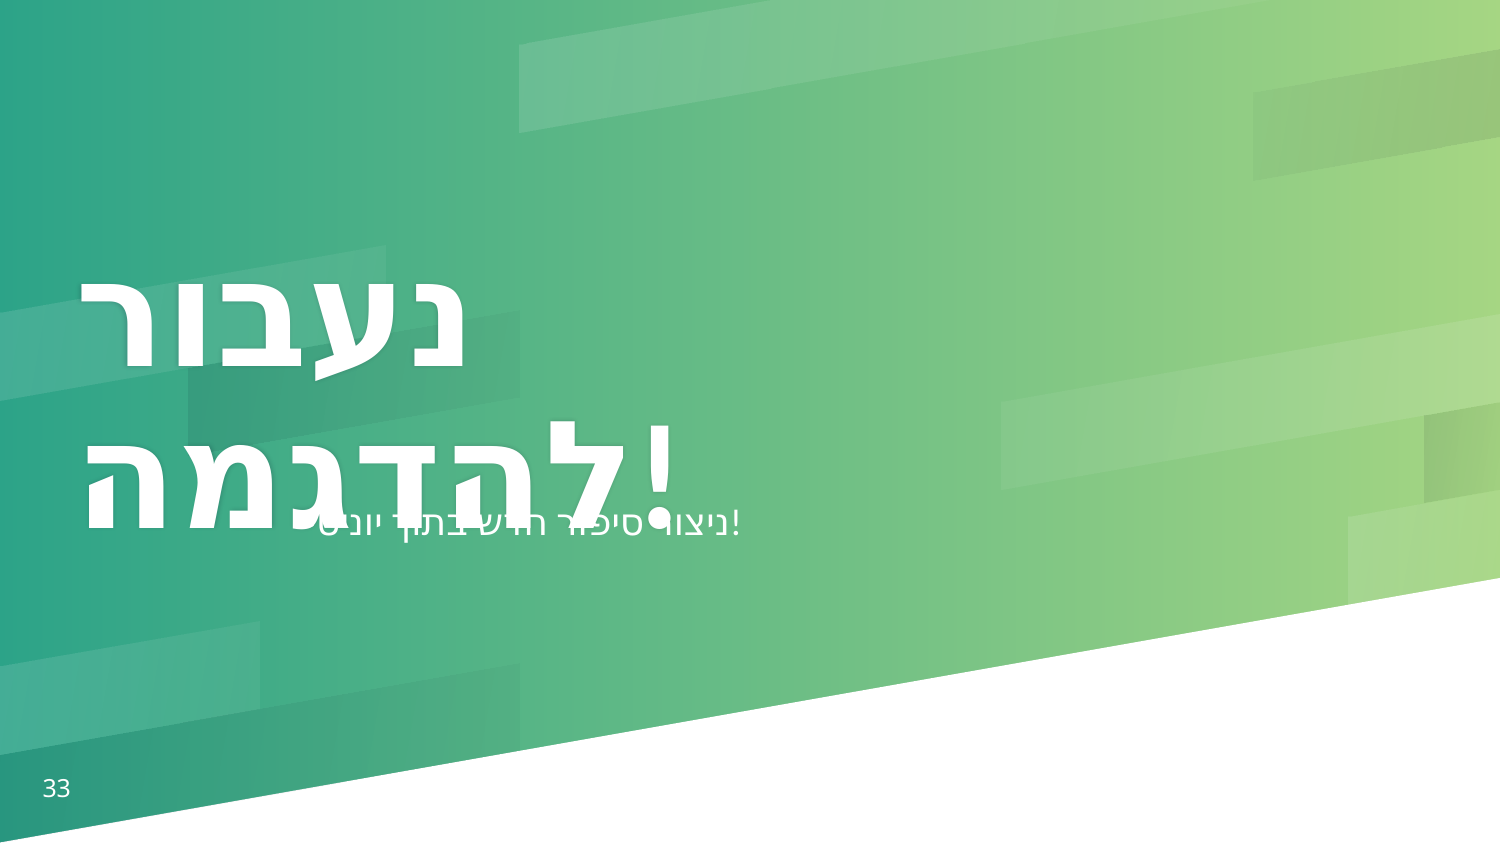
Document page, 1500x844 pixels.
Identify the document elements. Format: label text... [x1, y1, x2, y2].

title נעבור להדגמה! [75, 303, 975, 490]
slide_number 33 [42, 766, 122, 807]
subtitle ניצור סיפור חדש בתוך יוניטי! [75, 490, 975, 620]
